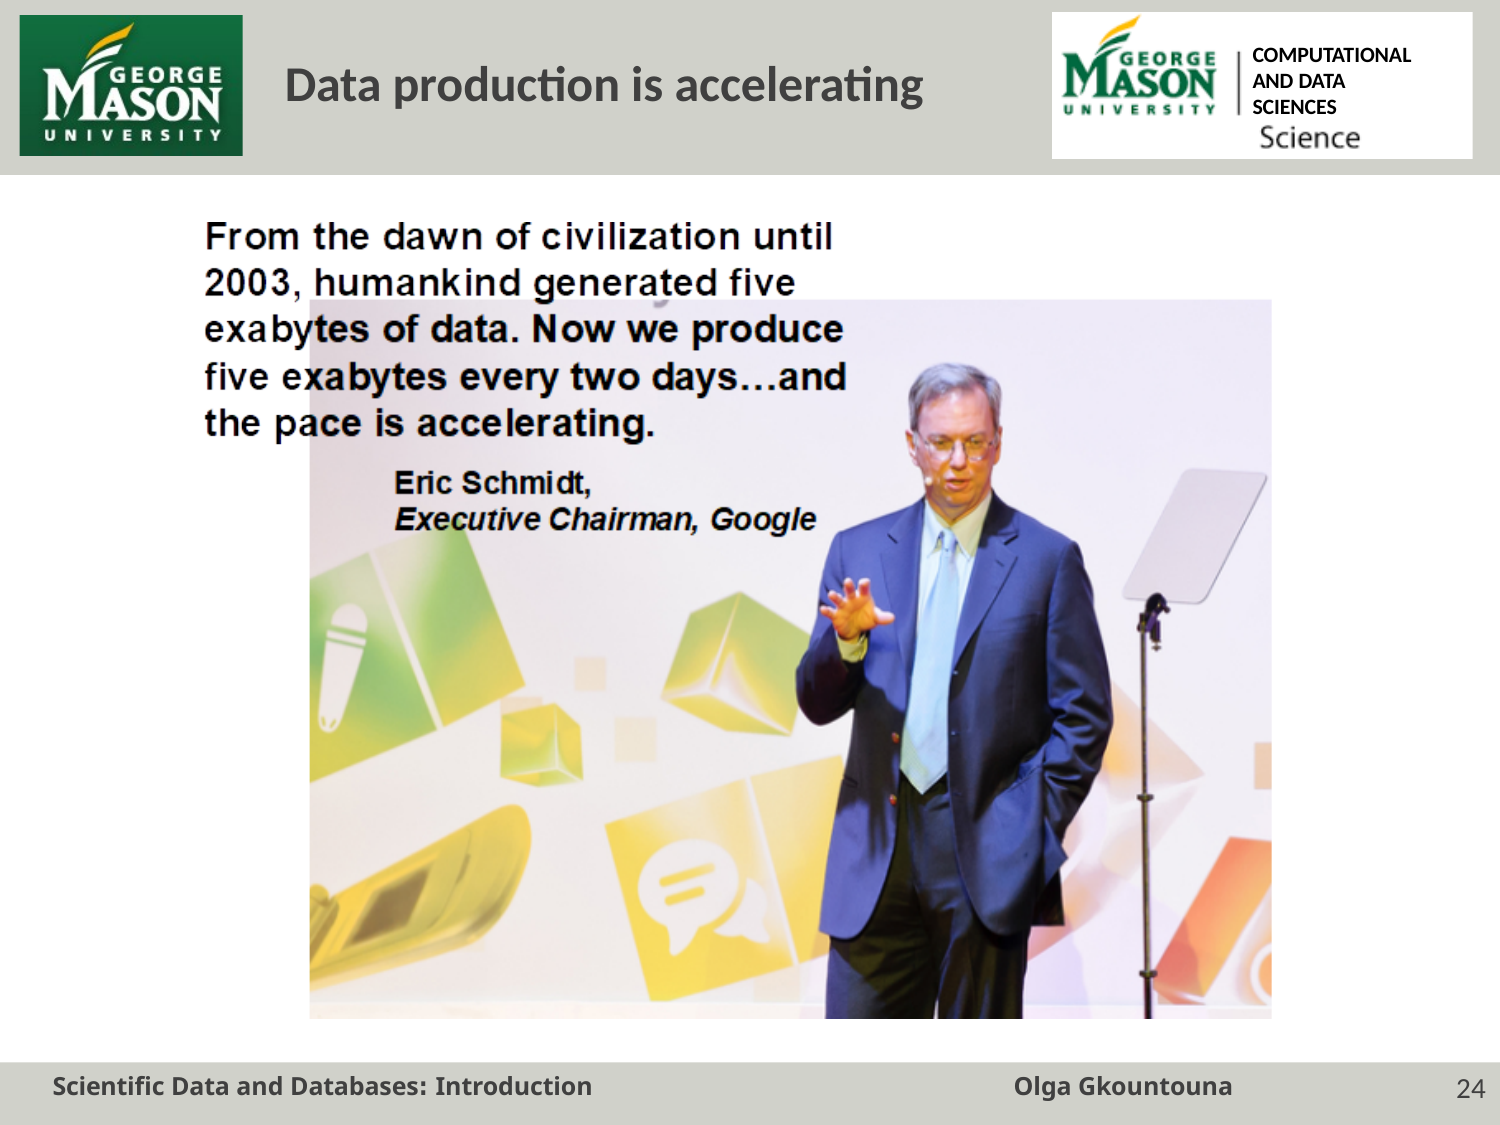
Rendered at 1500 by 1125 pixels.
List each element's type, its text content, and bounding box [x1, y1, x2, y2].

text_box [204, 222, 1272, 1020]
title Data production is accelerating [282, 49, 933, 222]
picture [19, 15, 243, 156]
text_box COMPUTATIONAL AND DATA SCIENCES [1252, 33, 1472, 120]
picture [1052, 12, 1473, 159]
footer Scientific Data and Databases: Introduction [50, 1068, 598, 1125]
slide_number Olga Gkountouna [1011, 1068, 1238, 1125]
text_box 24 [1447, 1066, 1493, 1105]
